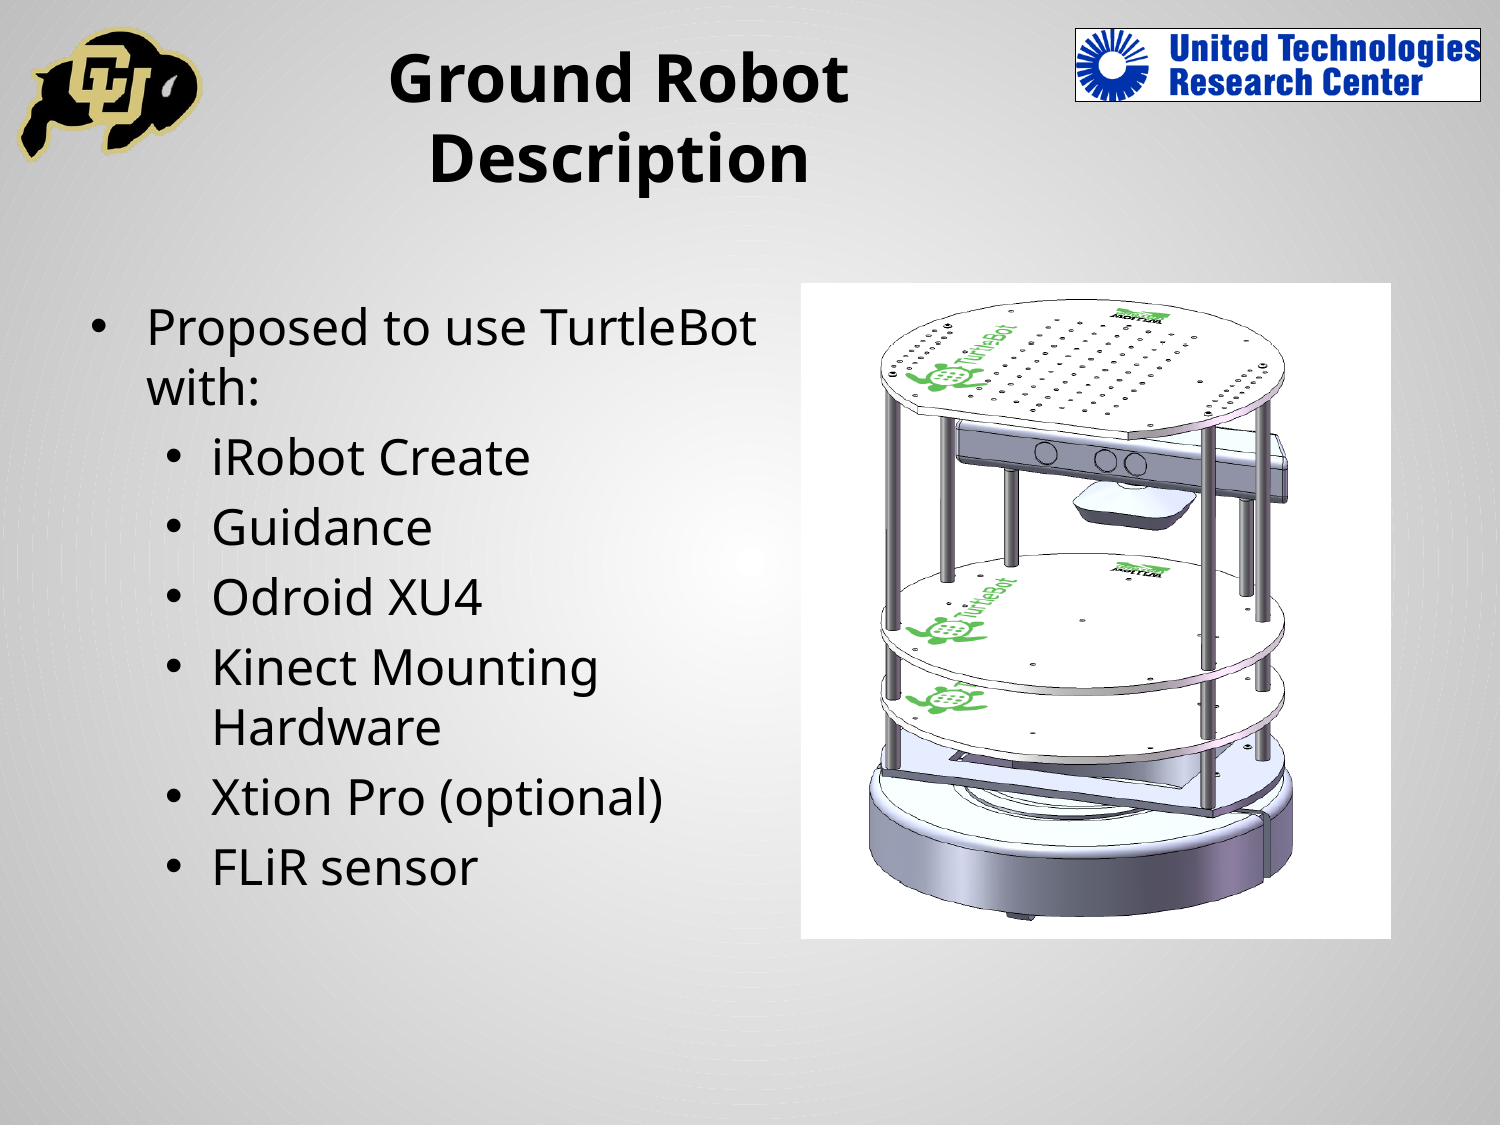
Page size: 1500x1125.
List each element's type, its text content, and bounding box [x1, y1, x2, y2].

text_box [736, 262, 1456, 1005]
picture [0, 0, 223, 202]
picture [1075, 28, 1481, 103]
picture [800, 282, 1392, 939]
list Proposed to use TurtleBot with: iRobot Create Guidance Odroid XU4 Kinect Mounting Hardware Xtion Pro (optional) FLiR sensor [75, 288, 736, 907]
text_box Ground Robot Description [226, 28, 1024, 204]
